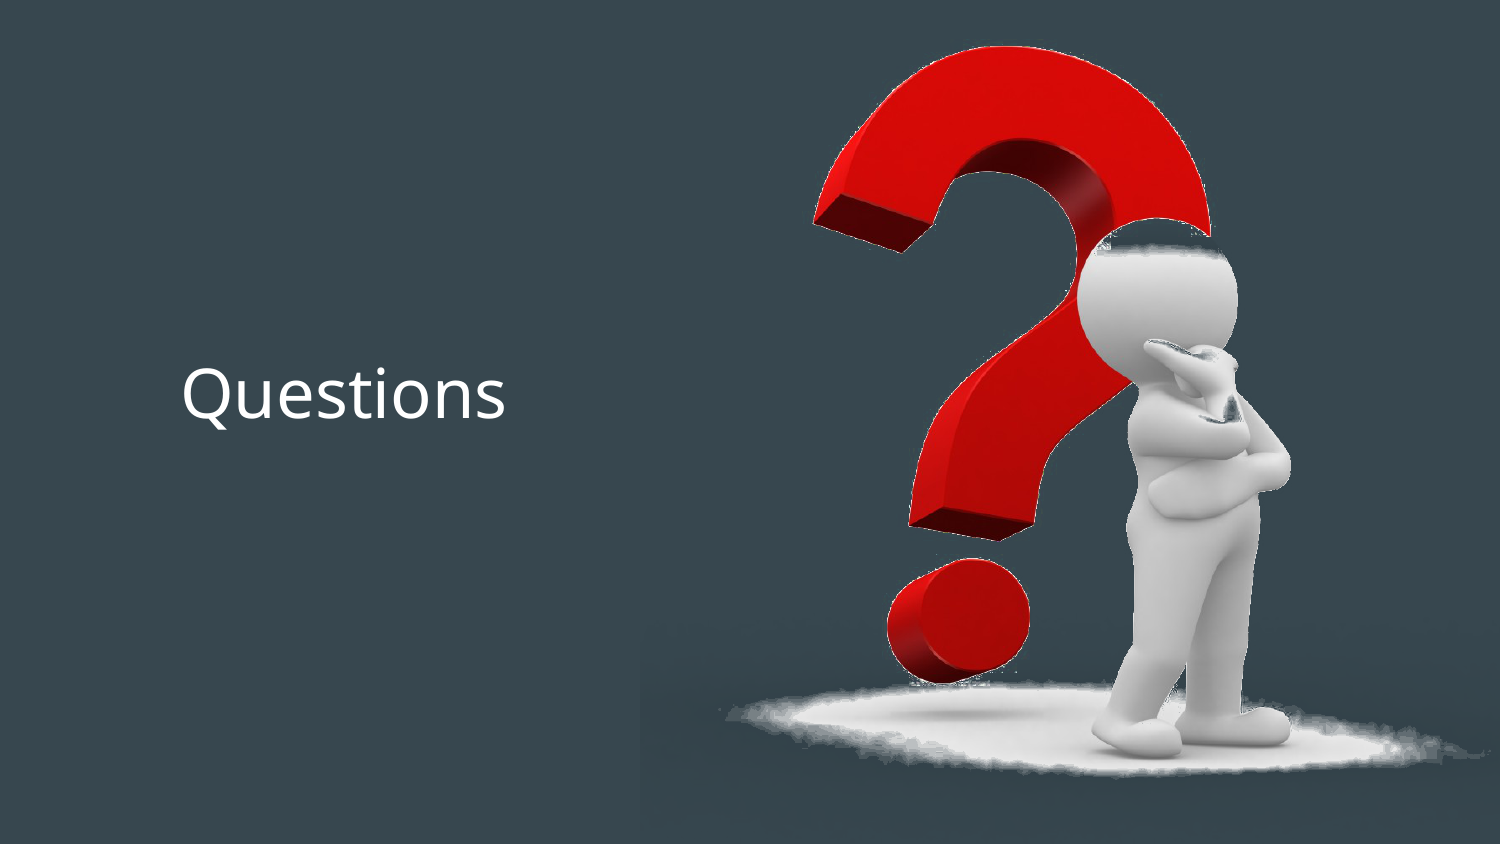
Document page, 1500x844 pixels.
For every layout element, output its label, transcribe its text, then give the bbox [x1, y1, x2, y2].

title Questions [180, 350, 563, 422]
picture [640, 0, 1500, 844]
